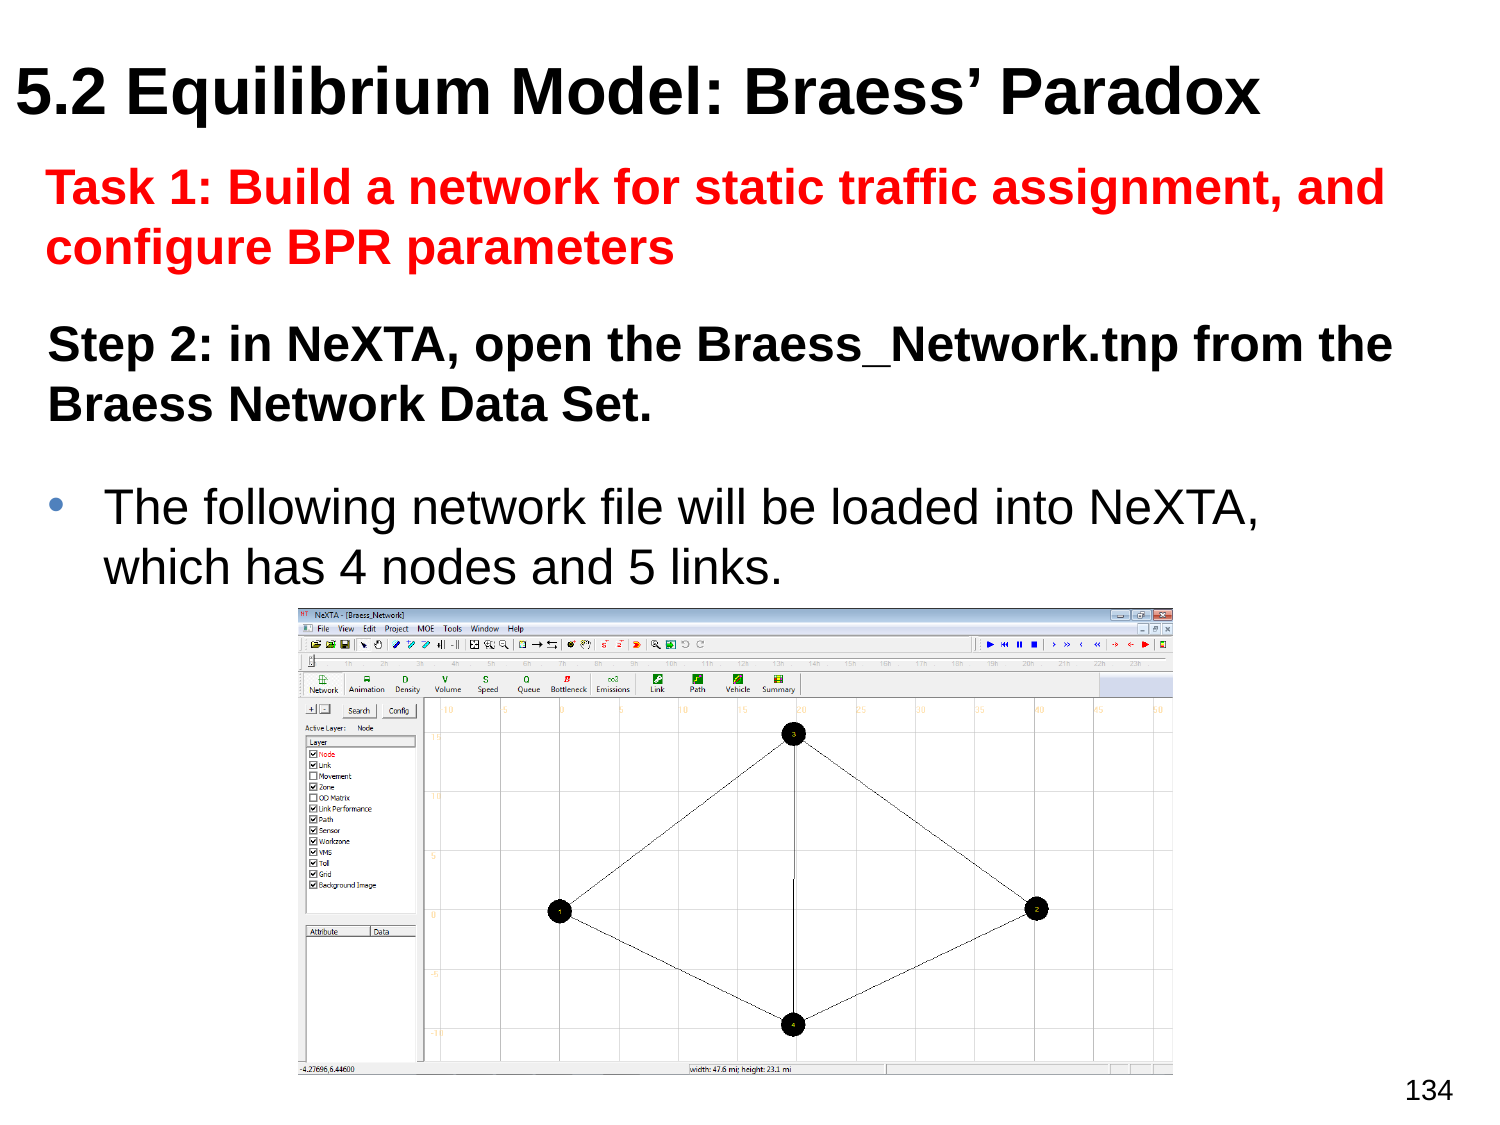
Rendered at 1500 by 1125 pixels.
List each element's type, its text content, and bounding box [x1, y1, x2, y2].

text_box 5.2 Equilibrium Model: Braess’ Paradox [0, 4, 1500, 173]
text_box The following network file will be loaded into NeXTA, which has 4 nodes and 5 links. [32, 466, 1393, 602]
title Step 2: in NeXTA, open the Braess_Network.tnp from the Braess Network Data Set. [32, 317, 1438, 461]
text_box Task 1: Build a network for static traffic assignment, and configure BPR parameters [29, 112, 1440, 317]
text_box 134 [1390, 1063, 1482, 1124]
picture [298, 608, 1173, 1076]
